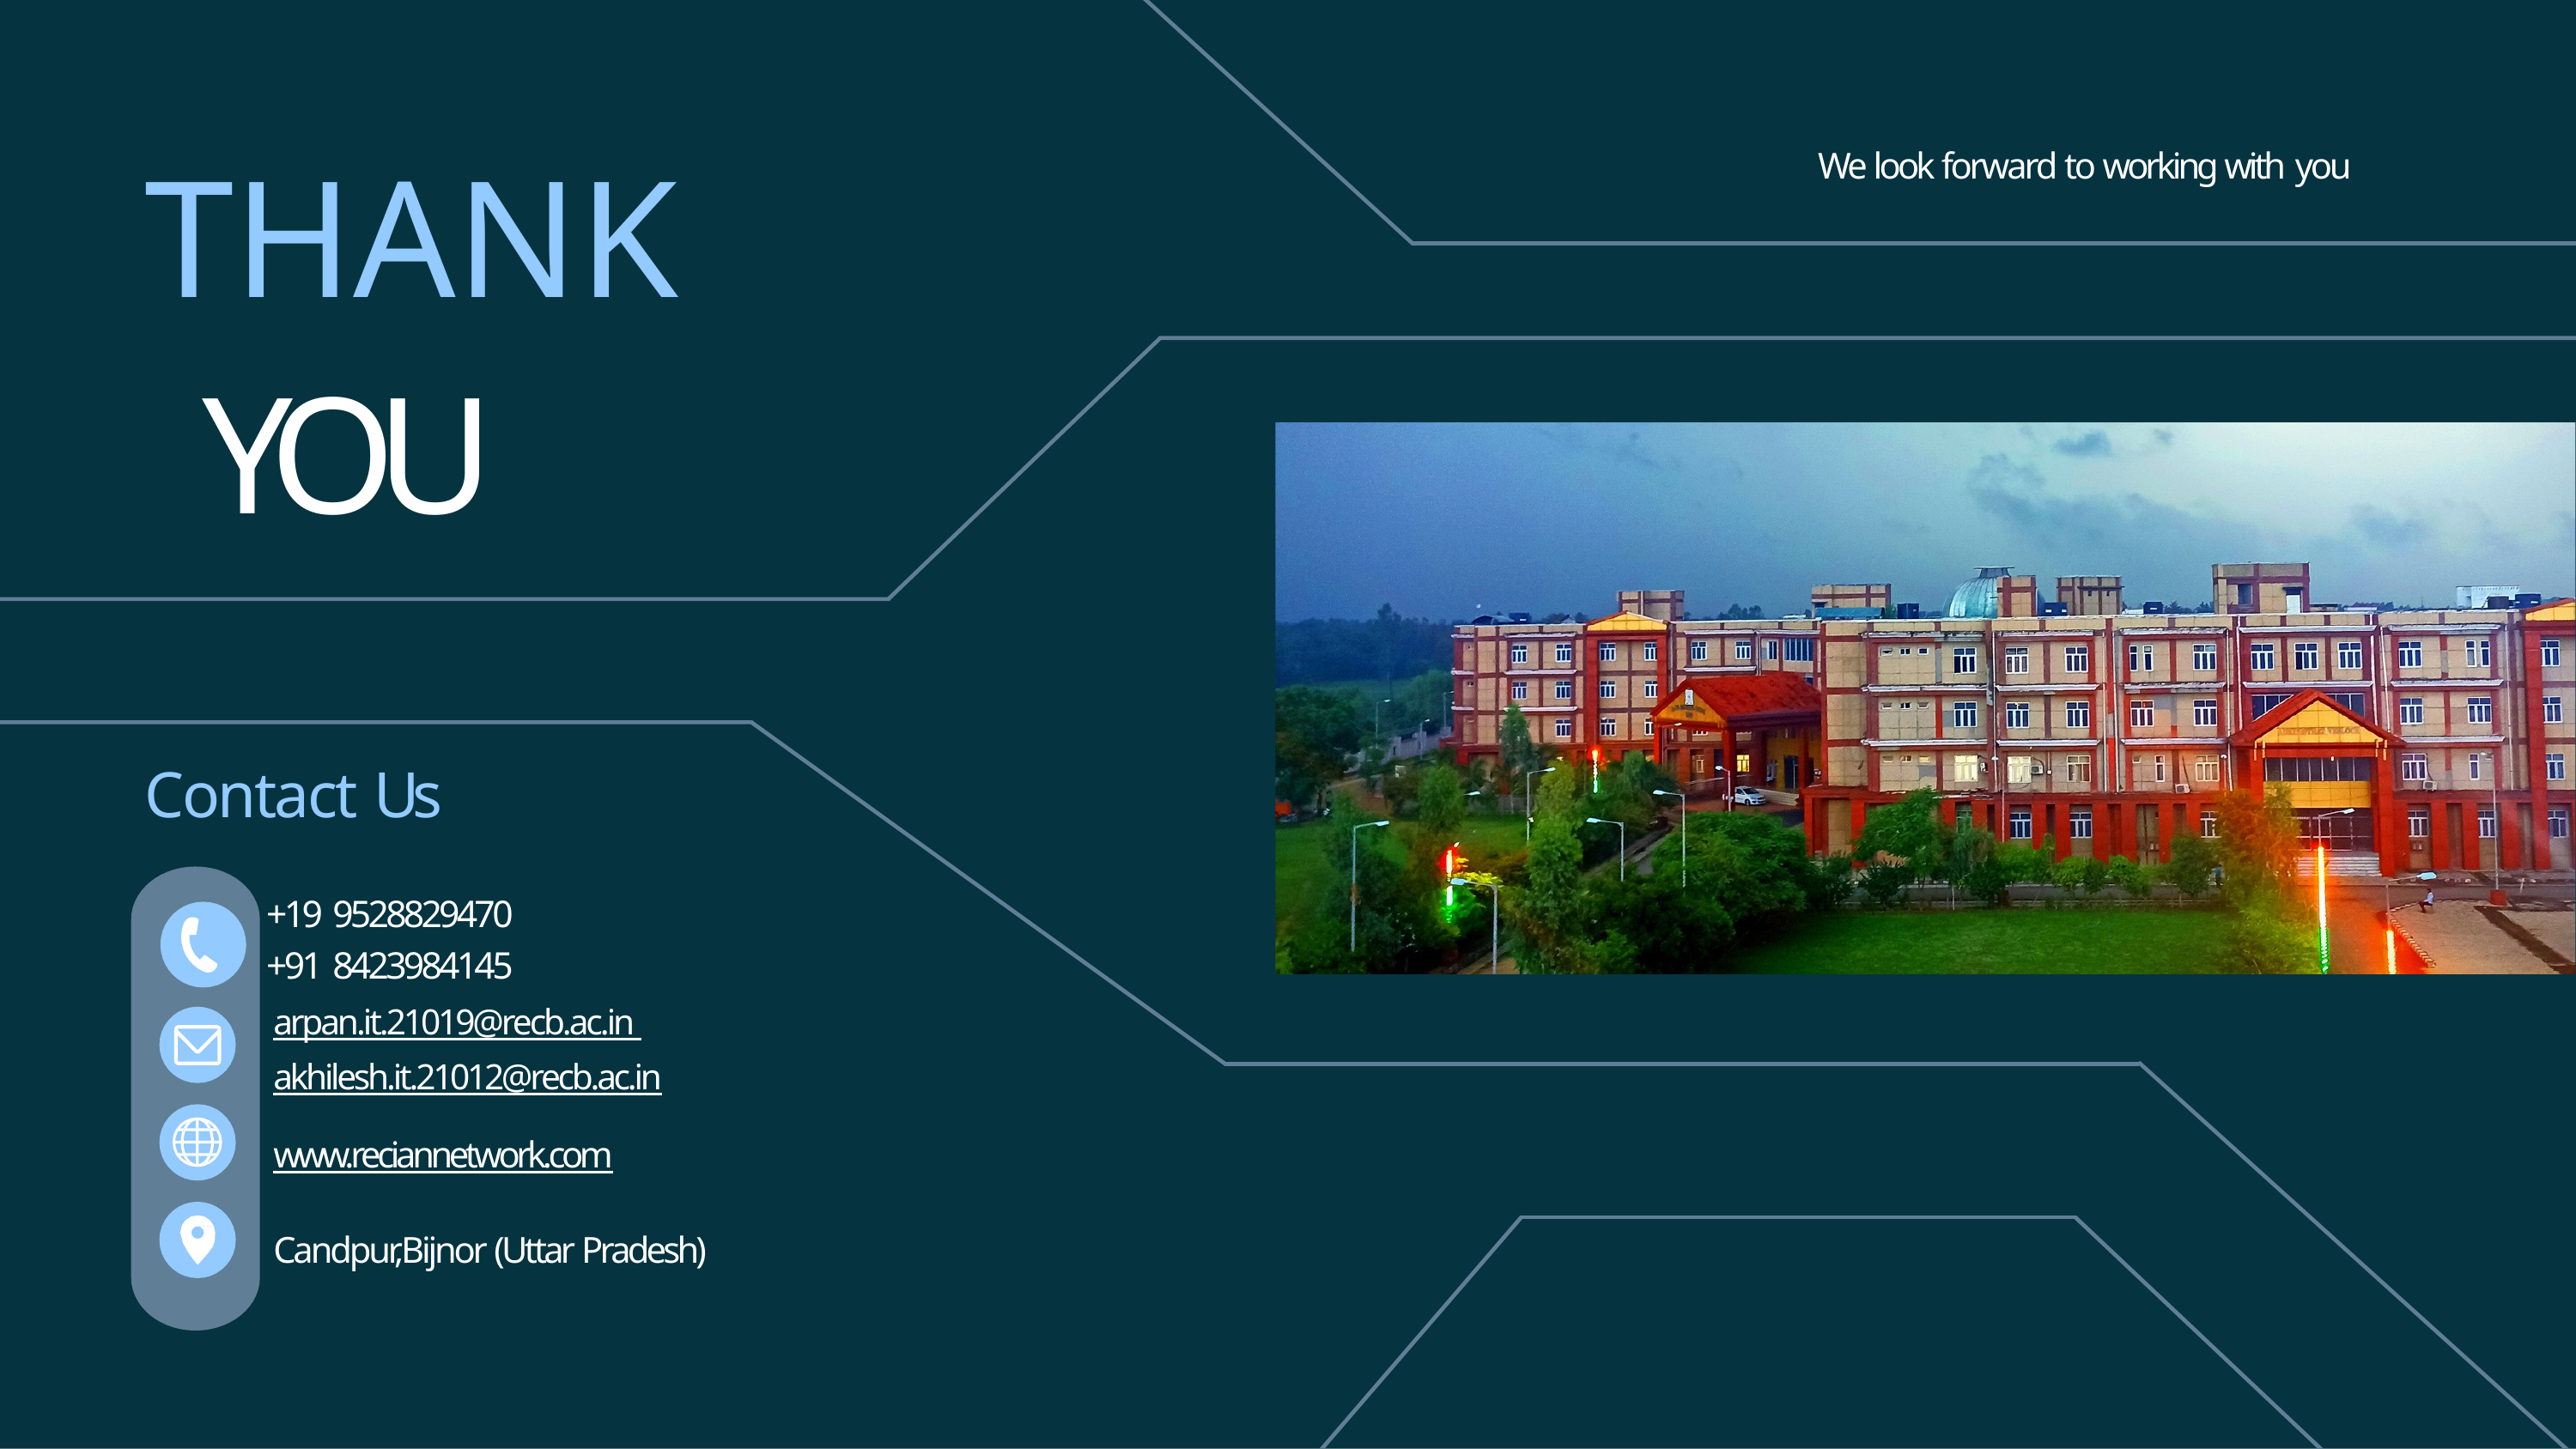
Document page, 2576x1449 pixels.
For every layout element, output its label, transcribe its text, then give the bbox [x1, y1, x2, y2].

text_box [0, 335, 2576, 1449]
text_box [1143, 0, 2576, 246]
title THANK YOU [143, 112, 682, 332]
text_box We look forward to working with you [1816, 141, 2433, 186]
